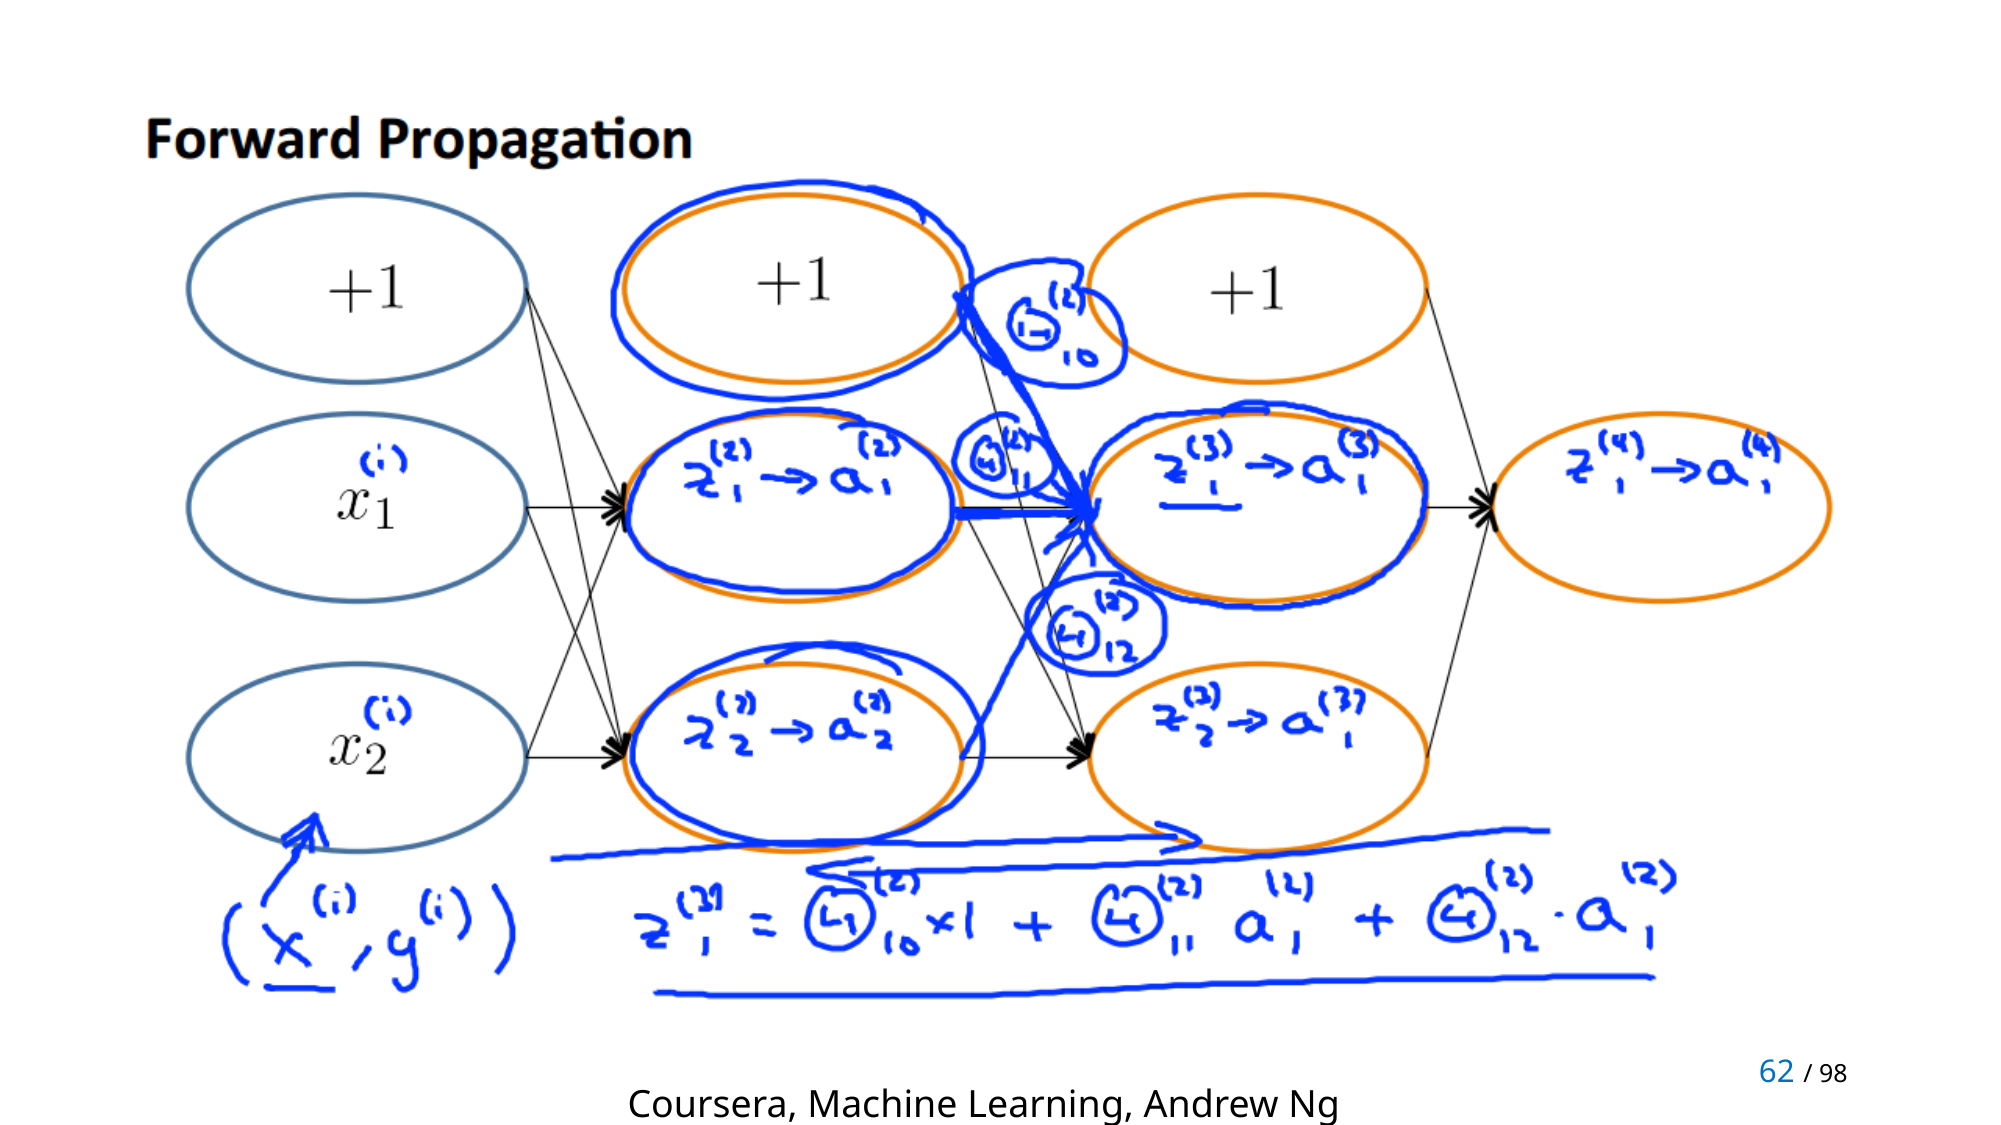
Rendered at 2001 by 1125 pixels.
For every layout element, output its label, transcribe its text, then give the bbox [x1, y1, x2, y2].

picture [117, 102, 1883, 1023]
slide_number 62 / 98 [1412, 1042, 1863, 1103]
text_box Coursera, Machine Learning, Andrew Ng [612, 1072, 1740, 1125]
